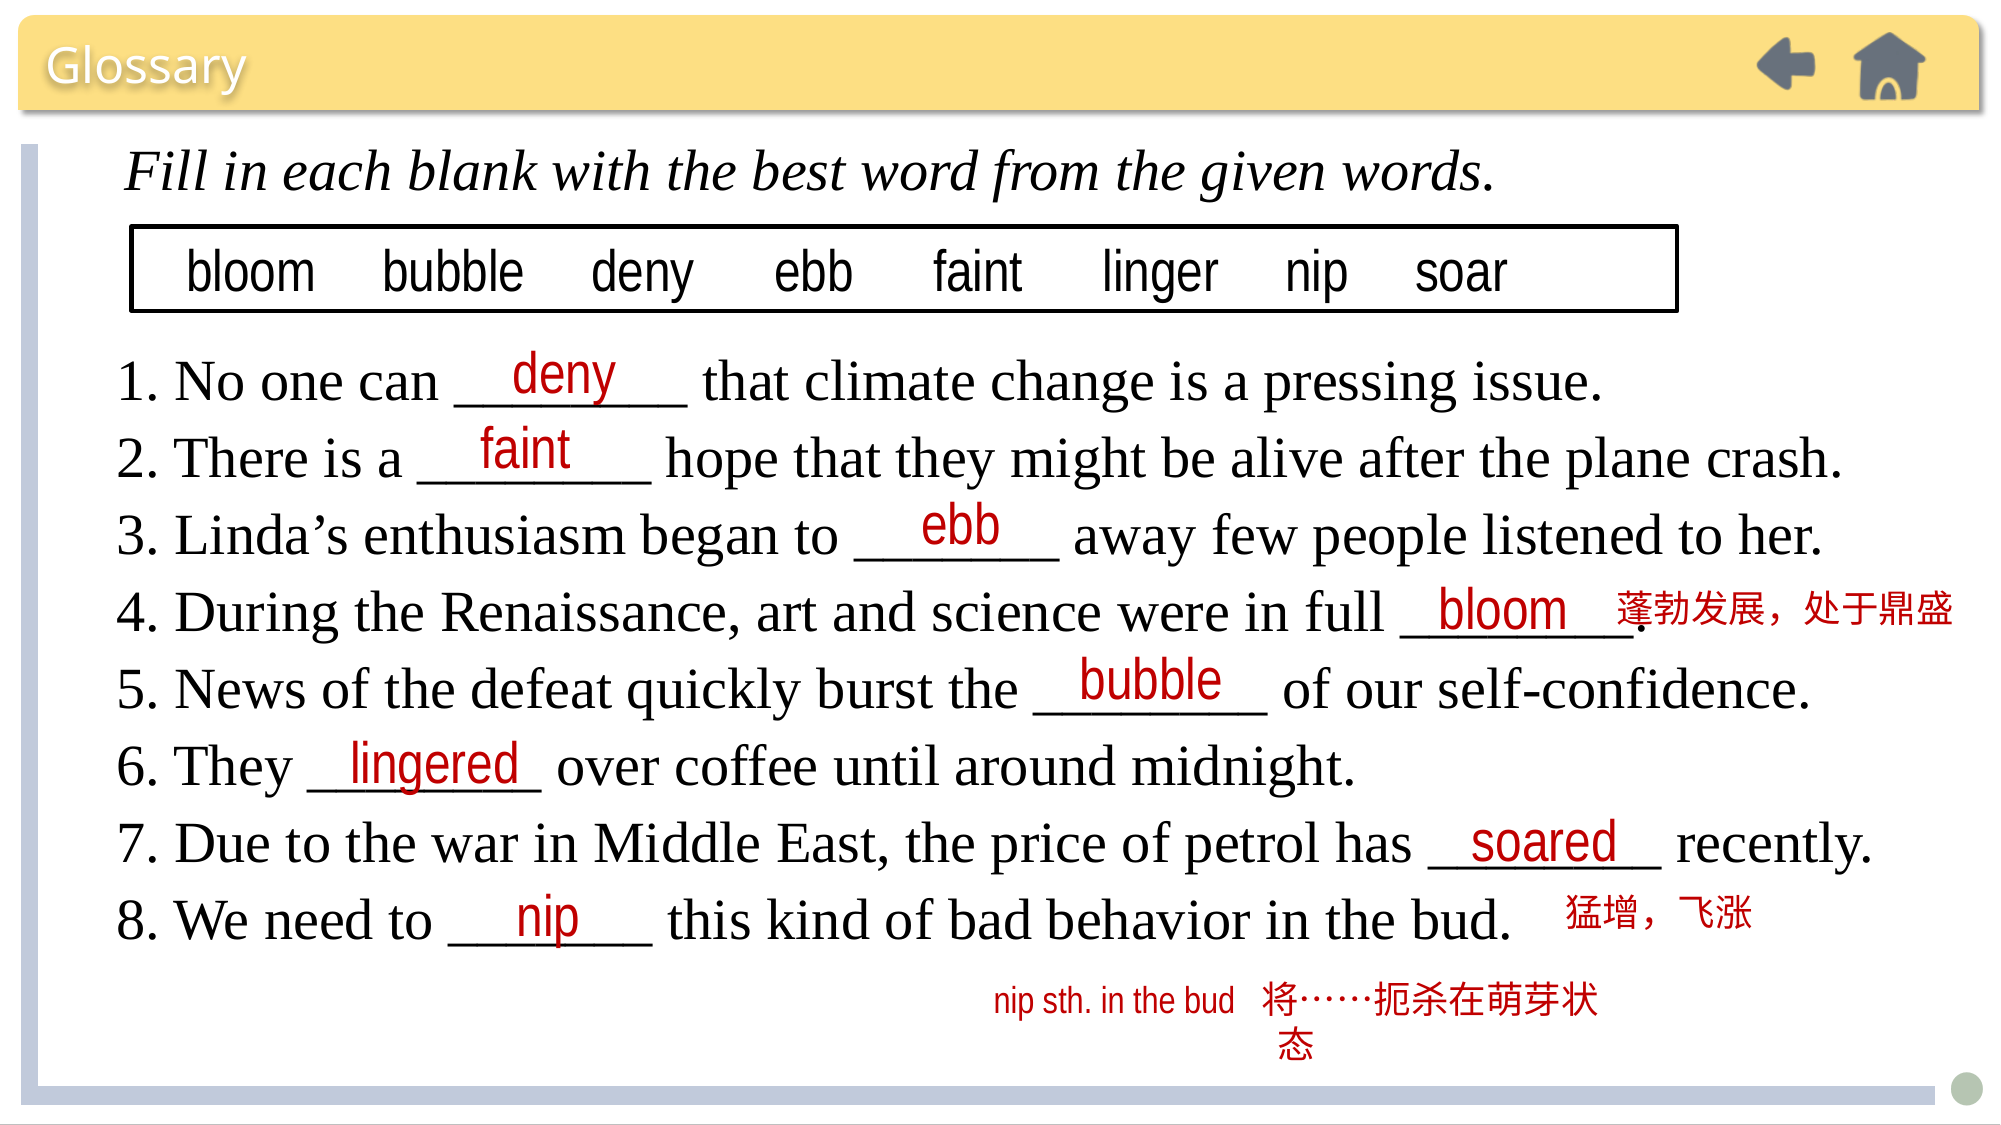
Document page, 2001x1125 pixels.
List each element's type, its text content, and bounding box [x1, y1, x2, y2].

picture [0, 0, 2001, 1125]
text_box 1. No one can ________ that climate change is a pressing issue. 2. There is a ________ hope that they might be alive after the plane crash. 3. Linda’s enthusiasm began to _______ away few people listened to her. 4. During the Renaissance, art and science were in full ________. 5. News of the defeat quickly burst the ________ of our self-confidence. 6. They ________ over coffee until around midnight. 7. Due to the war in Middle East, the price of petrol has ________ recently. 8. We need to _______ this kind of bad behavior in the bud. [101, 327, 1931, 969]
text_box 猛增，飞涨 [1541, 881, 1777, 941]
text_box lingered [329, 717, 540, 803]
text_box deny [497, 327, 633, 413]
text_box Glossary [30, 26, 394, 101]
text_box faint [445, 402, 606, 488]
text_box nip [464, 871, 633, 956]
text_box ebb [877, 478, 1045, 564]
text_box 蓬勃发展，处于鼎盛 [1595, 577, 1975, 638]
text_box bloom bubble deny ebb faint linger nip soar [131, 226, 1677, 311]
text_box soared [1446, 795, 1644, 881]
text_box bloom [1419, 564, 1588, 649]
text_box nip sth. in the bud 将……扼杀在萌芽状态 [960, 968, 1632, 1074]
text_box bubble [1044, 633, 1258, 719]
text_box Fill in each blank with the best word from the given words. [109, 117, 1664, 210]
